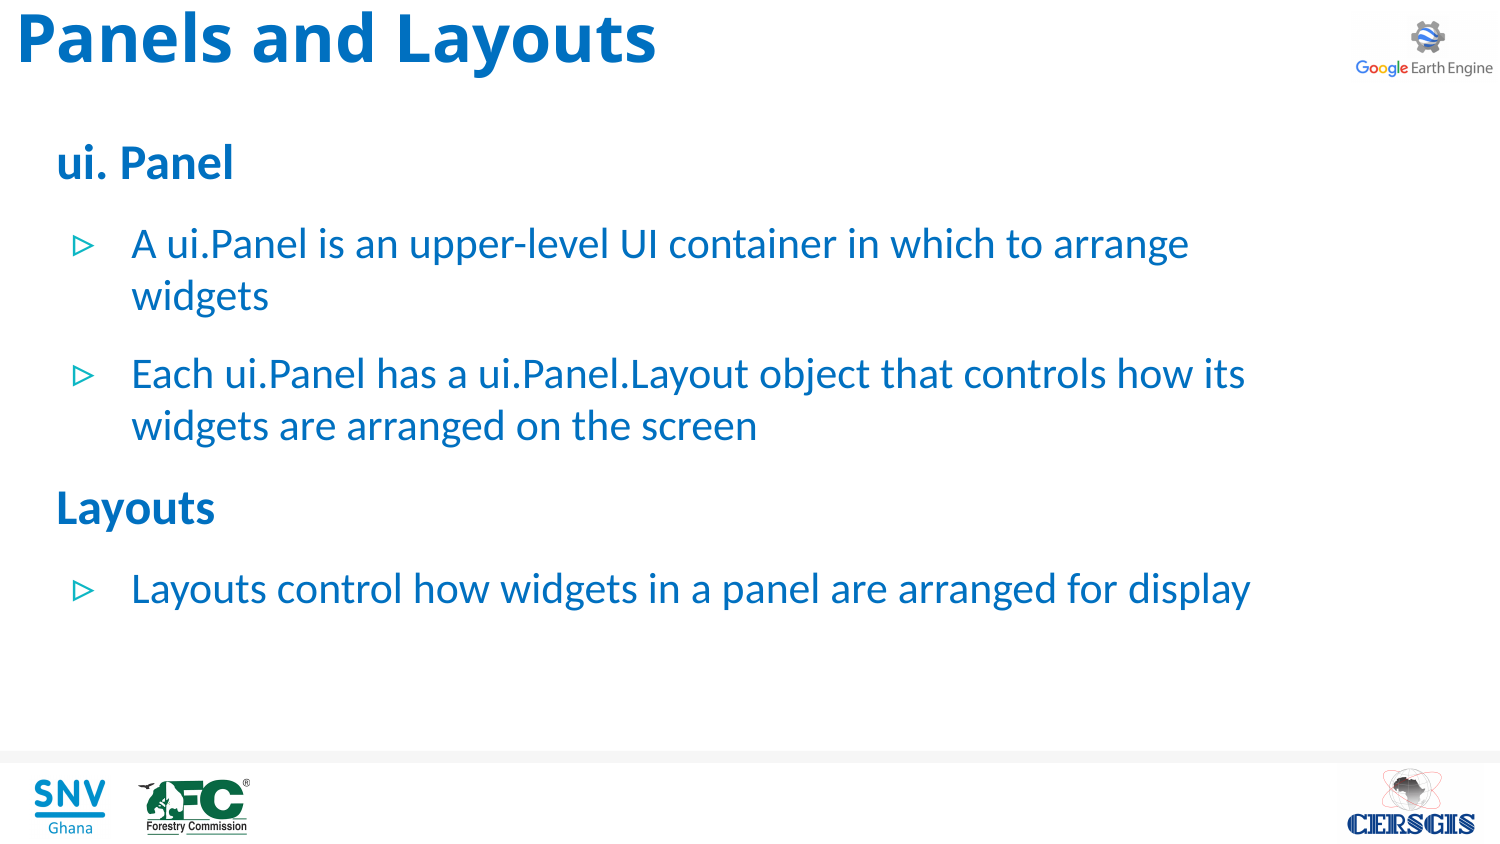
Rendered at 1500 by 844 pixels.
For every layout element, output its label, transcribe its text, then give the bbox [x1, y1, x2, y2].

picture [138, 799, 250, 842]
picture [29, 775, 111, 839]
picture [1337, 763, 1484, 844]
picture [1351, 11, 1498, 83]
title Panels and Layouts [0, 27, 1270, 91]
text_box ui. Panel A ui.Panel is an upper-level UI container in which to arrange widgets Each ui.Panel has a ui.Panel.Layout object that controls how its widgets are arranged on the screen Layouts Layouts control how widgets in a panel are arranged for display [41, 114, 1332, 799]
